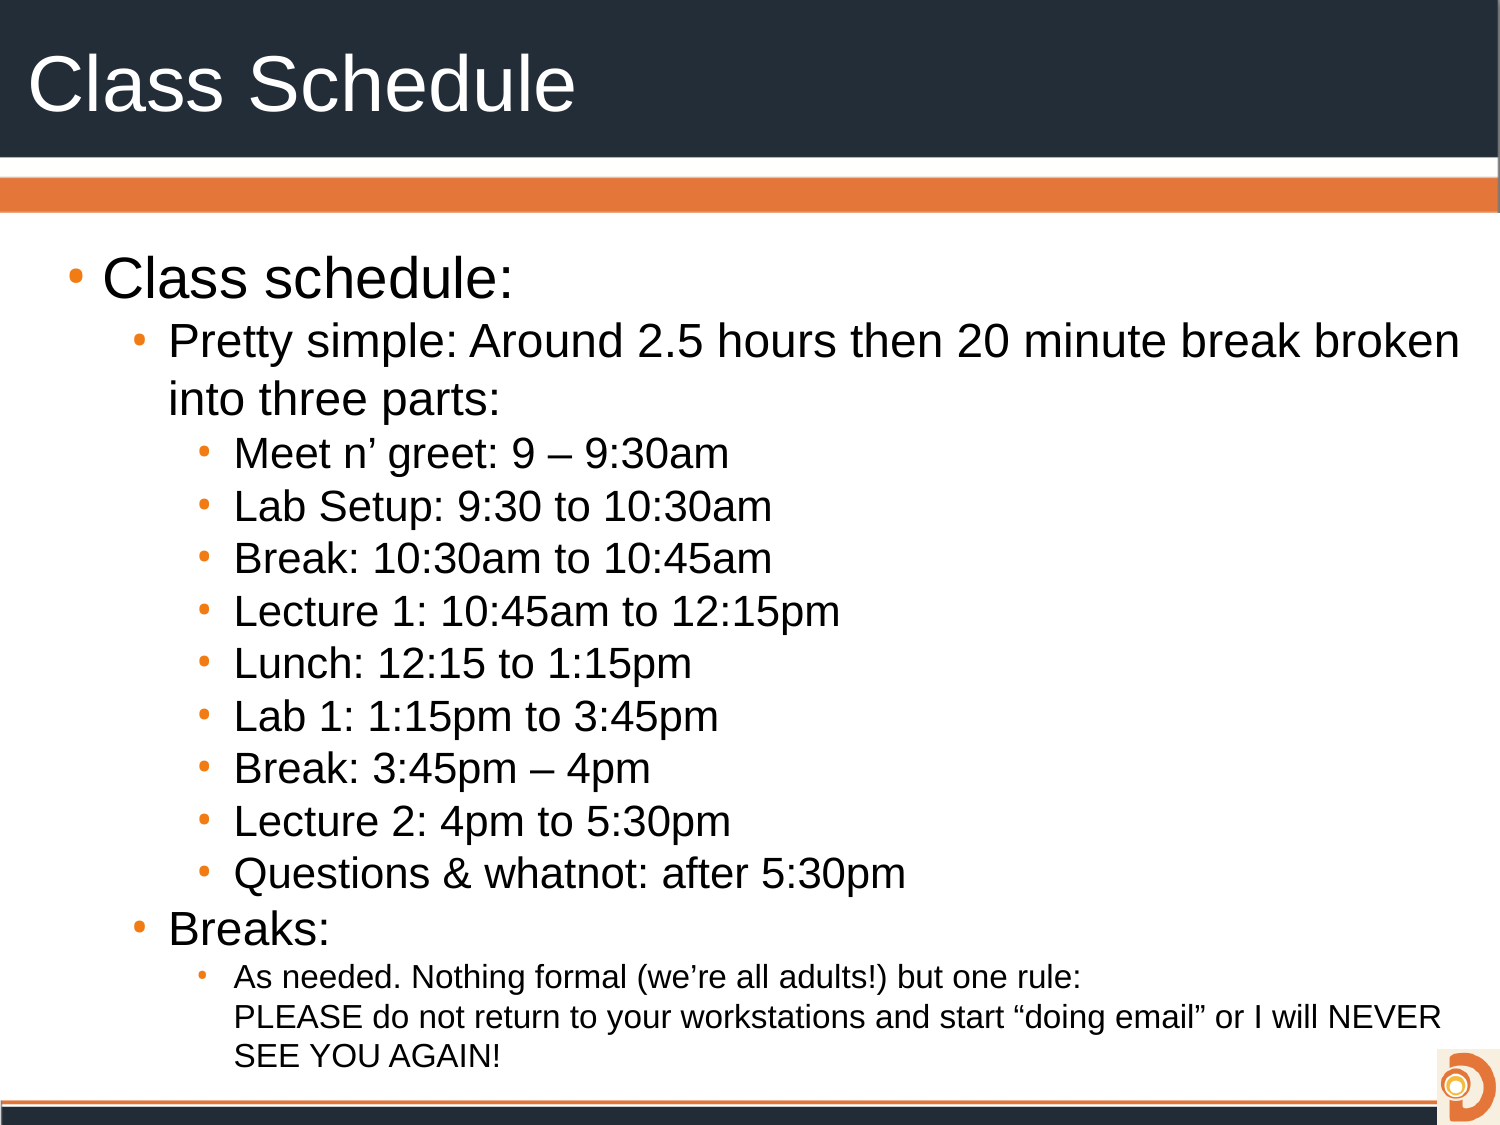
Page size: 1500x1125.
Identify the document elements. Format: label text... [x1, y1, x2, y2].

picture [2, 1049, 1500, 1125]
list Class schedule: Pretty simple: Around 2.5 hours then 20 minute break broken into three parts: Meet n’ greet: 9 – 9:30am Lab Setup: 9:30 to 10:30am Break: 10:30am to 10:45am Lecture 1: 10:45am to 12:15pm Lunch: 12:15 to 1:15pm Lab 1: 1:15pm to 3:45pm Break: 3:45pm – 4pm Lecture 2: 4pm to 5:30pm Questions & whatnot: after 5:30pm Breaks: As needed. Nothing formal (we’re all adults!) but one rule: PLEASE do not return to your workstations and start “doing email” or I will NEVER SEE YOU AGAIN! [12, 224, 1488, 1050]
picture [0, 0, 1500, 213]
title Class Schedule [12, 24, 1488, 136]
